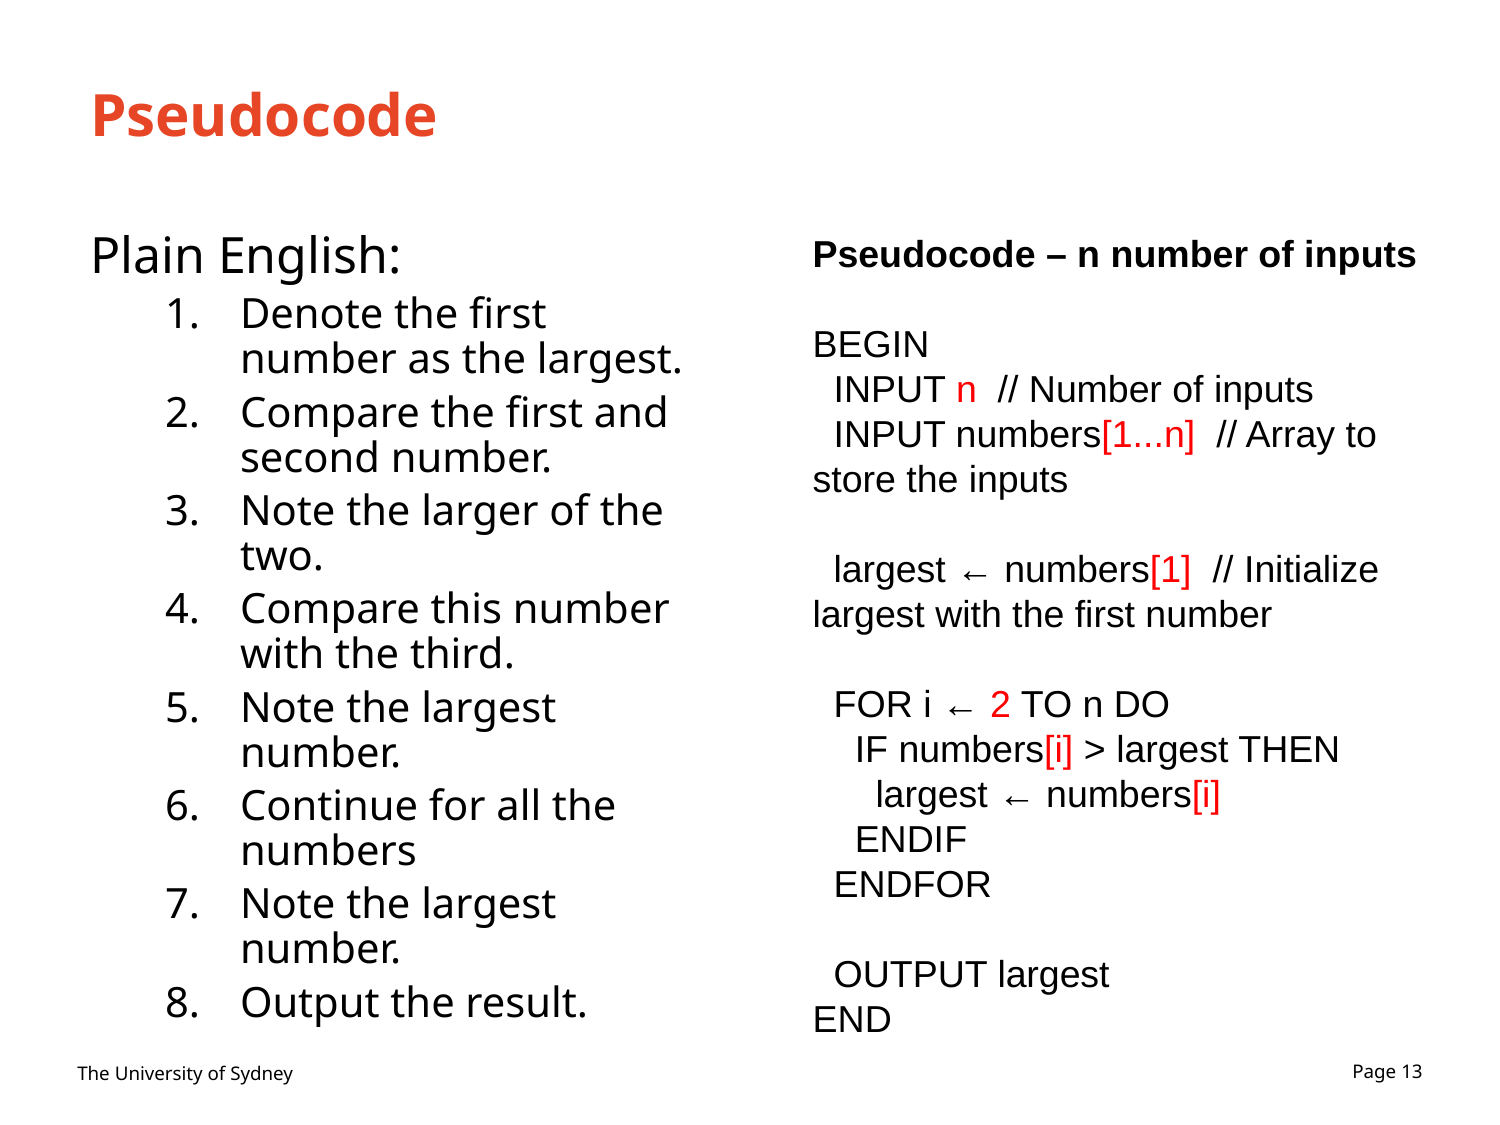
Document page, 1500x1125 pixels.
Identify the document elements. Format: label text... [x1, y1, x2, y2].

list Plain English: Denote the first number as the largest. Compare the first and second number. Note the larger of the two. Compare this number with the third. Note the largest number. Continue for all the numbers Note the largest number. Output the result. [75, 222, 727, 1005]
text_box Pseudocode – n number of inputs BEGIN INPUT n // Number of inputs INPUT numbers[1...n] // Array to store the inputs largest ← numbers[1] // Initialize largest with the first number FOR i ← 2 TO n DO IF numbers[i] > largest THEN largest ← numbers[i] ENDIF ENDFOR OUTPUT largest END [797, 222, 1450, 1048]
title Pseudocode [75, 19, 1425, 207]
